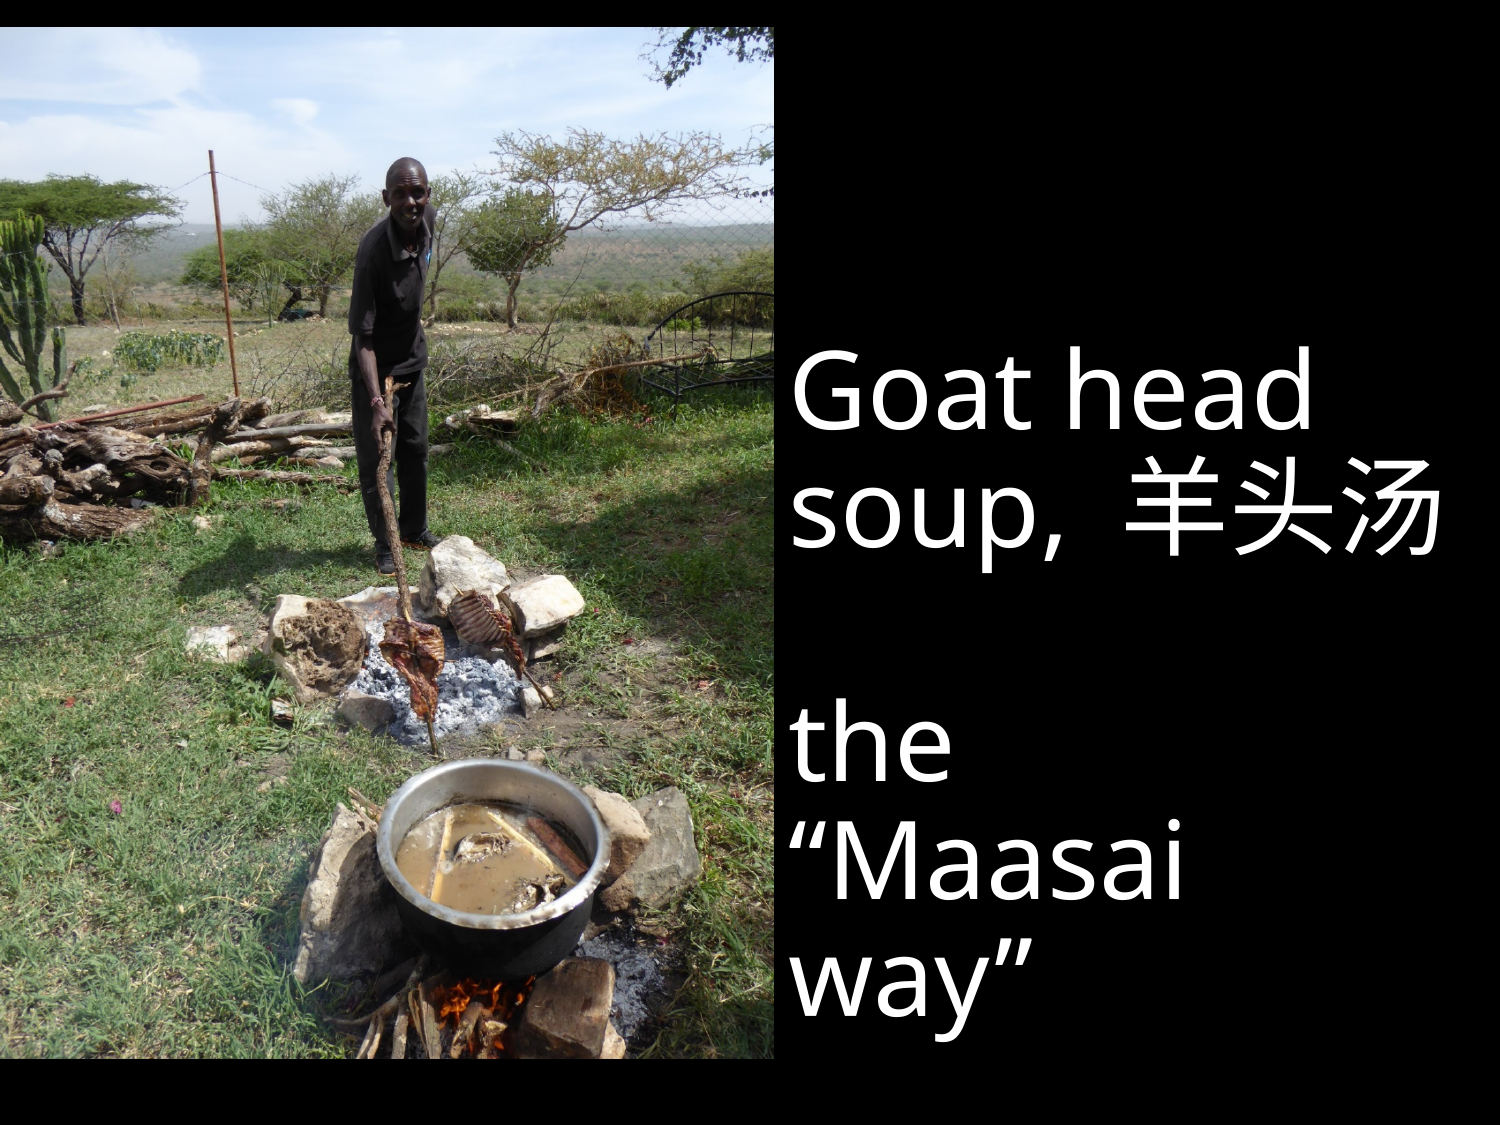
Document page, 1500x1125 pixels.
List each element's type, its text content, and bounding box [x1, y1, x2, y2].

picture [0, 27, 774, 1059]
title Goat head soup, 羊头汤 the “Maasai way” [774, 280, 1472, 1048]
